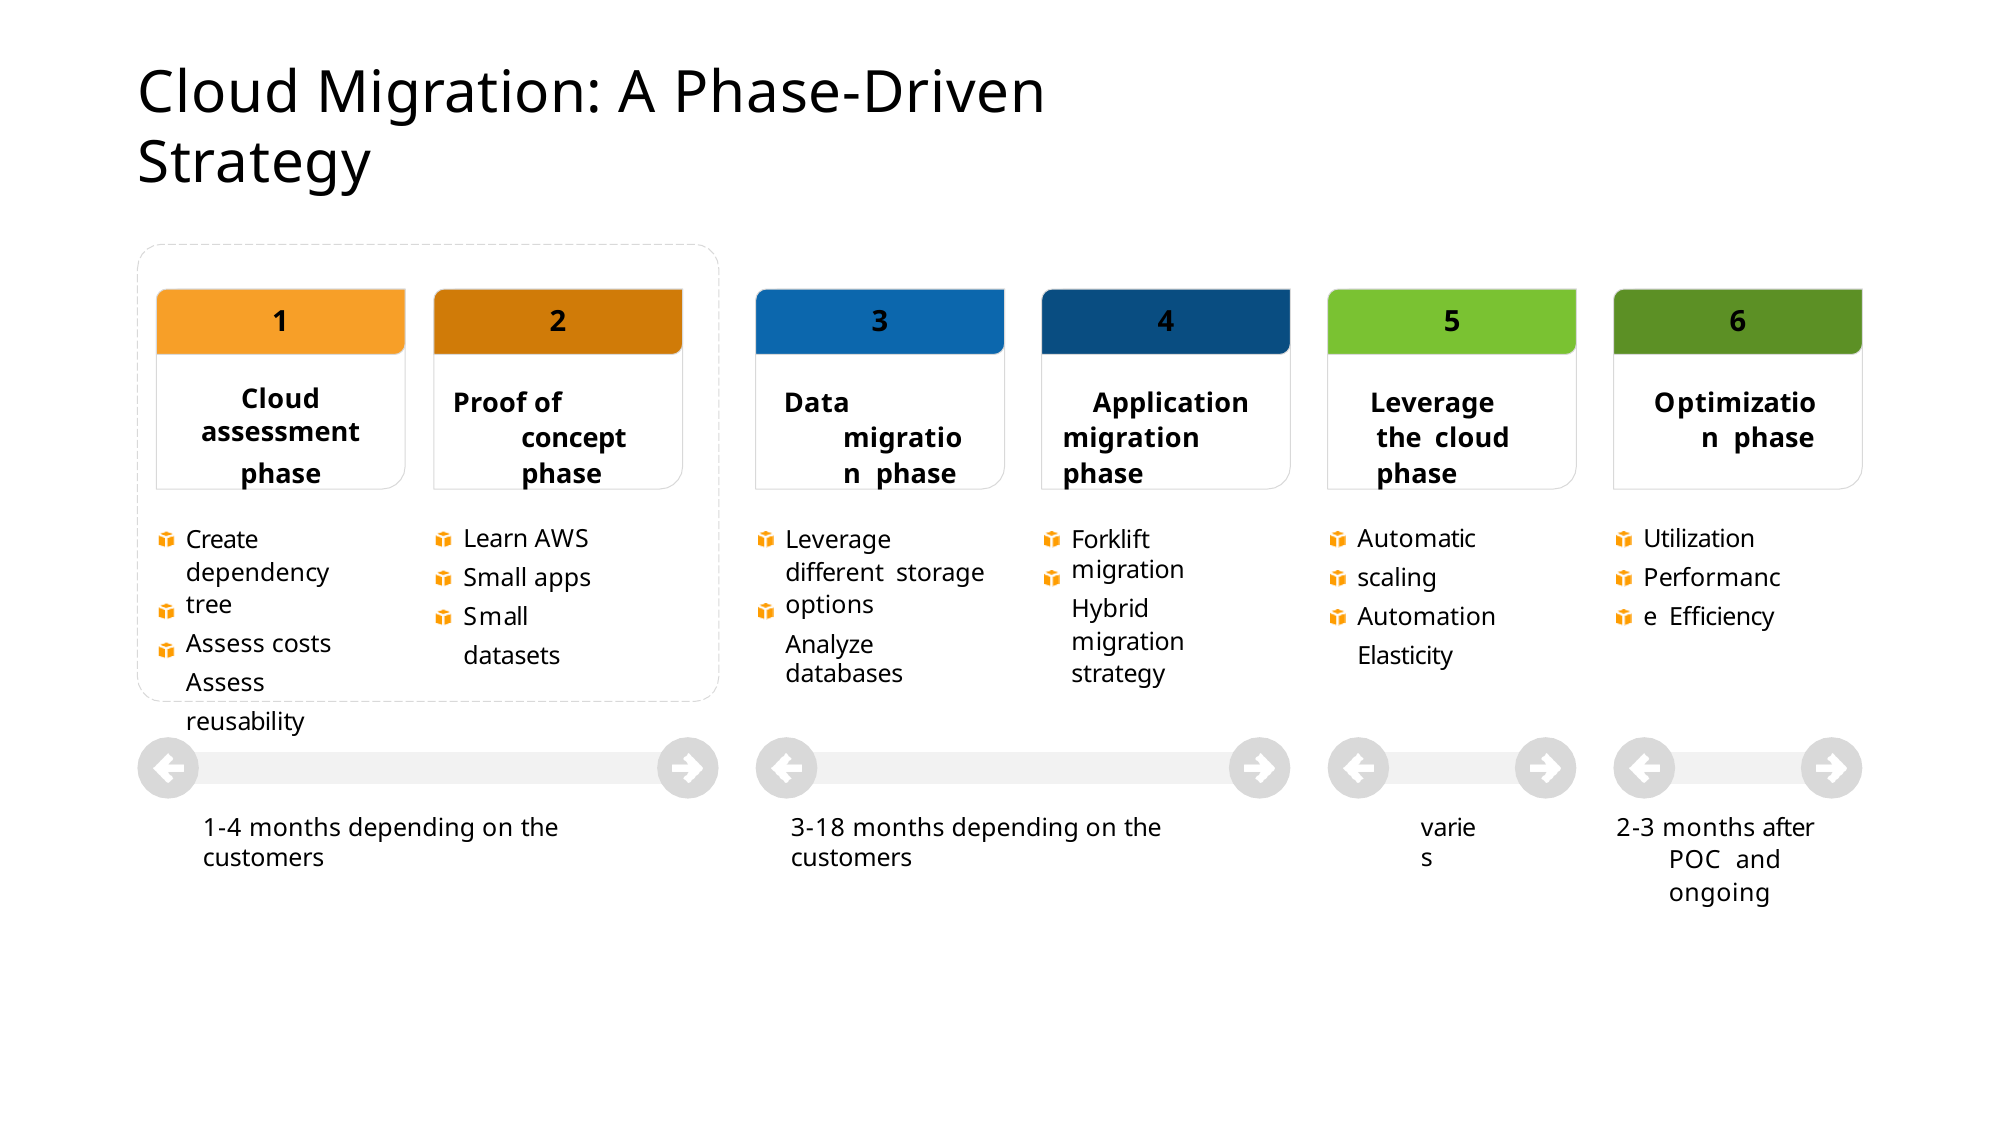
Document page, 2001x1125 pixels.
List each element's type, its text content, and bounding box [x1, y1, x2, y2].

picture [1615, 570, 1632, 587]
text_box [1040, 288, 1292, 490]
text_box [1613, 736, 1863, 799]
text_box 3-18 months depending on the customers [788, 808, 1258, 871]
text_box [1327, 736, 1577, 799]
text_box Utilization Performance Efficiency [1641, 511, 1786, 631]
picture [1329, 570, 1346, 587]
picture [757, 531, 774, 548]
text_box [755, 736, 1291, 799]
text_box Create dependency tree Assess costs Assess reusability [183, 712, 376, 735]
picture [1615, 531, 1632, 548]
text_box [754, 288, 1006, 490]
text_box 1-4 months depending on the customers [200, 808, 656, 871]
title Cloud Migration: A Phase-Driven Strategy [135, 51, 1238, 242]
picture [1043, 531, 1060, 548]
text_box Automatic scaling Automation Elasticity [1355, 511, 1554, 670]
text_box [137, 736, 719, 799]
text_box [1612, 288, 1864, 490]
picture [1329, 609, 1346, 626]
picture [1043, 570, 1060, 587]
picture [1615, 609, 1632, 626]
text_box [155, 288, 684, 660]
text_box 2-3 months after POC and ongoing [1614, 807, 1862, 907]
text_box Leverage different storage options Analyze databases [783, 518, 990, 688]
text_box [1326, 288, 1578, 490]
text_box Forklift migration Hybrid migration strategy [1069, 511, 1263, 688]
picture [1329, 531, 1346, 548]
picture [757, 603, 774, 620]
text_box varies [1418, 808, 1486, 871]
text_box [136, 243, 720, 703]
